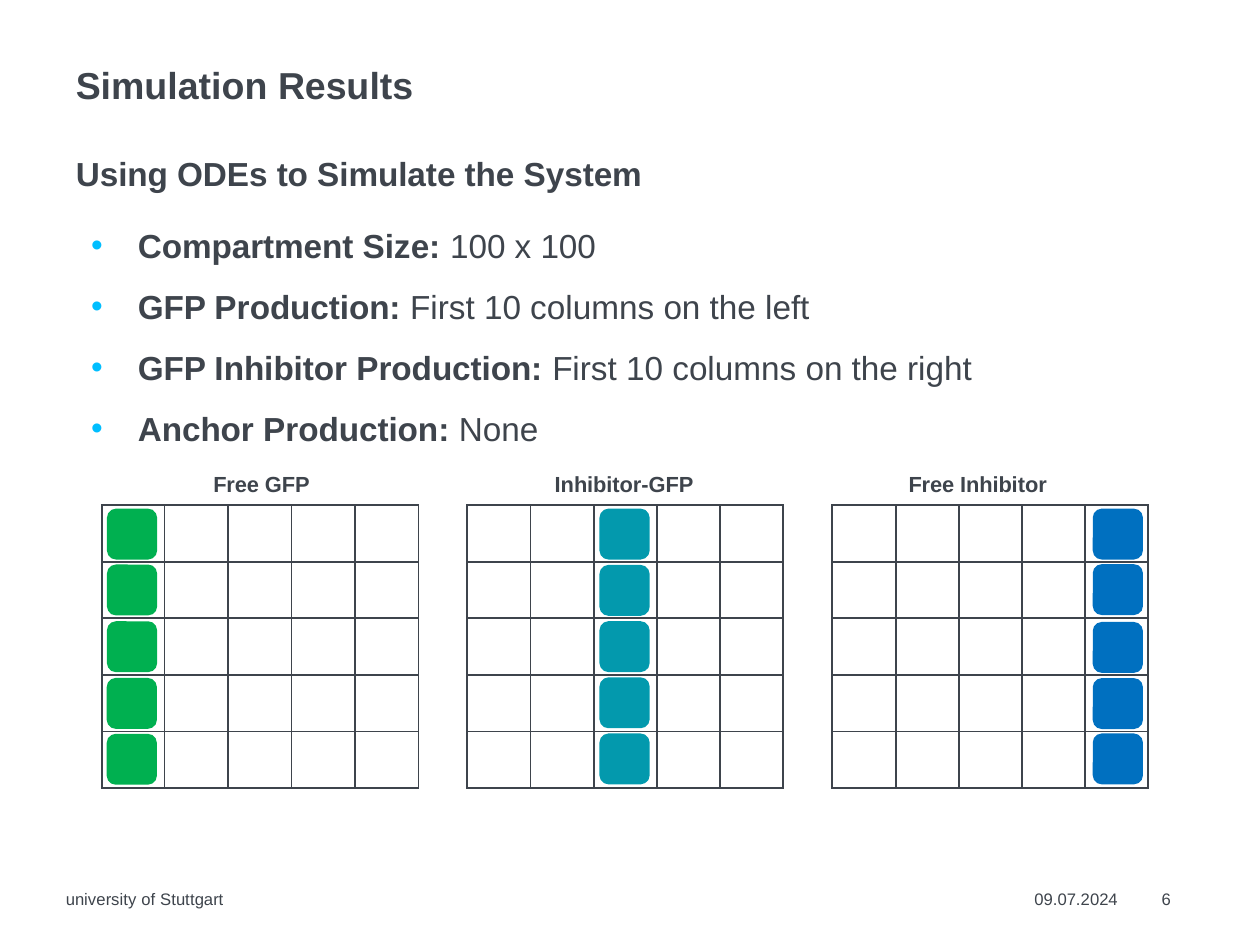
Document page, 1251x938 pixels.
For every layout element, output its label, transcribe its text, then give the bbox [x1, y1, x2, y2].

table_cell [292, 563, 354, 617]
table_cell [897, 676, 958, 731]
table_cell [1023, 732, 1084, 787]
table_cell [229, 563, 291, 617]
table_cell [960, 676, 1021, 731]
table_cell [833, 732, 895, 787]
text_box [106, 621, 158, 673]
text_box [106, 677, 157, 729]
table_cell [103, 732, 164, 787]
text_box [1092, 621, 1143, 673]
table_cell [1023, 619, 1084, 674]
table_header [531, 506, 593, 561]
table_cell [103, 676, 164, 731]
table_header [165, 506, 227, 561]
text_box [1092, 508, 1143, 560]
table_cell [595, 676, 656, 731]
table_header [356, 506, 418, 561]
table_cell [833, 619, 895, 674]
table_cell [165, 676, 227, 731]
table_cell [531, 676, 593, 731]
text_box [106, 564, 158, 616]
table_header [833, 506, 895, 561]
table_cell [103, 563, 164, 617]
table_cell [897, 563, 958, 617]
table_cell [1086, 563, 1147, 617]
table_cell [1086, 732, 1147, 787]
table_cell [292, 676, 354, 731]
table_cell [595, 732, 656, 787]
text_box [106, 733, 157, 785]
table_header [292, 506, 354, 561]
table_cell [658, 676, 719, 731]
table_cell [531, 563, 593, 617]
table_header [721, 506, 782, 561]
title Simulation Results [75, 67, 1198, 114]
table_cell [1086, 619, 1147, 674]
table_header [960, 506, 1021, 561]
table_cell [721, 619, 782, 674]
table_cell [356, 676, 418, 731]
table_cell [468, 619, 530, 674]
table_cell [960, 563, 1021, 617]
text_box Free GFP Inhibitor-GFP Free Inhibitor [213, 465, 1250, 498]
table_cell [468, 732, 530, 787]
text_box [1092, 564, 1143, 616]
table_header [658, 506, 719, 561]
table_cell [833, 563, 895, 617]
text_box Using ODEs to Simulate the System [75, 144, 955, 193]
slide_number 6 [1161, 888, 1198, 909]
table_cell [721, 563, 782, 617]
text_box Compartment Size: 100 x 100 GFP Production: First 10 columns on the left GFP Inhibitor Production: First 10 columns on the right Anchor Production: None [91, 217, 1138, 449]
table_header [468, 506, 530, 561]
text_box [1092, 733, 1143, 785]
table_cell [531, 732, 593, 787]
table_cell [721, 676, 782, 731]
table_cell [229, 732, 291, 787]
table_header [1023, 506, 1084, 561]
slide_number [1034, 888, 1133, 909]
table_cell [292, 732, 354, 787]
table_cell [356, 732, 418, 787]
text_box [106, 508, 158, 560]
table_cell [833, 676, 895, 731]
table_cell [897, 619, 958, 674]
text_box [599, 677, 650, 729]
text_box [599, 564, 650, 616]
table_cell [658, 732, 719, 787]
table_header [595, 506, 656, 561]
table_cell [229, 676, 291, 731]
table_cell [658, 619, 719, 674]
table_cell [595, 563, 656, 617]
table_cell [1086, 676, 1147, 731]
table_cell [468, 676, 530, 731]
text_box [1092, 678, 1143, 730]
table_cell [468, 563, 530, 617]
text_box [599, 733, 650, 785]
table_cell [356, 619, 418, 674]
table_cell [165, 732, 227, 787]
table_cell [960, 732, 1021, 787]
table_cell [960, 619, 1021, 674]
table_header [229, 506, 291, 561]
table_cell [658, 563, 719, 617]
text_box [599, 621, 650, 673]
table_cell [103, 619, 164, 674]
table_cell [595, 619, 656, 674]
table_cell [165, 619, 227, 674]
table_cell [897, 732, 958, 787]
table_cell [165, 563, 227, 617]
table_cell [1023, 563, 1084, 617]
table_header [103, 506, 164, 561]
text_box [599, 508, 650, 560]
table_header [1086, 506, 1147, 561]
table_cell [531, 619, 593, 674]
table_header [897, 506, 958, 561]
table_cell [356, 563, 418, 617]
footer university of Stuttgart [65, 888, 893, 909]
table_cell [721, 732, 782, 787]
table_cell [292, 619, 354, 674]
table_cell [229, 619, 291, 674]
table_cell [1023, 676, 1084, 731]
